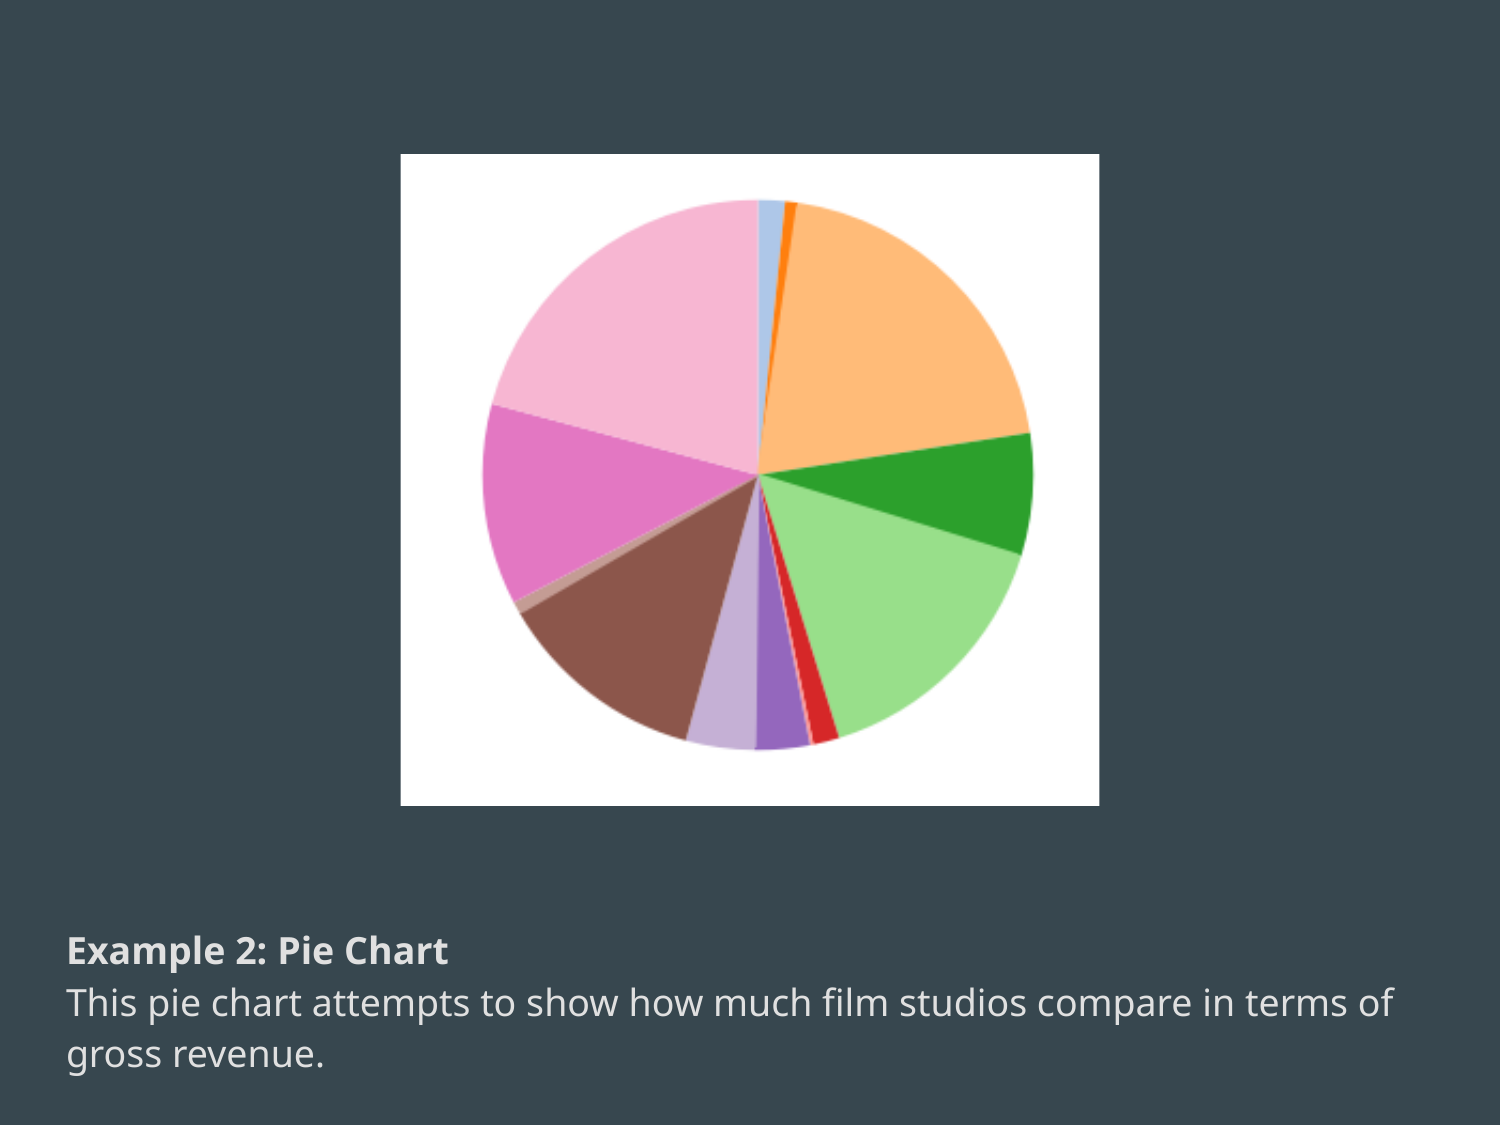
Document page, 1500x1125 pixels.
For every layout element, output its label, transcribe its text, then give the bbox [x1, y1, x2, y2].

list Example 2: Pie Chart This pie chart attempts to show how much film studios compare in terms of gross revenue. [51, 905, 1450, 1085]
picture [400, 154, 1100, 806]
